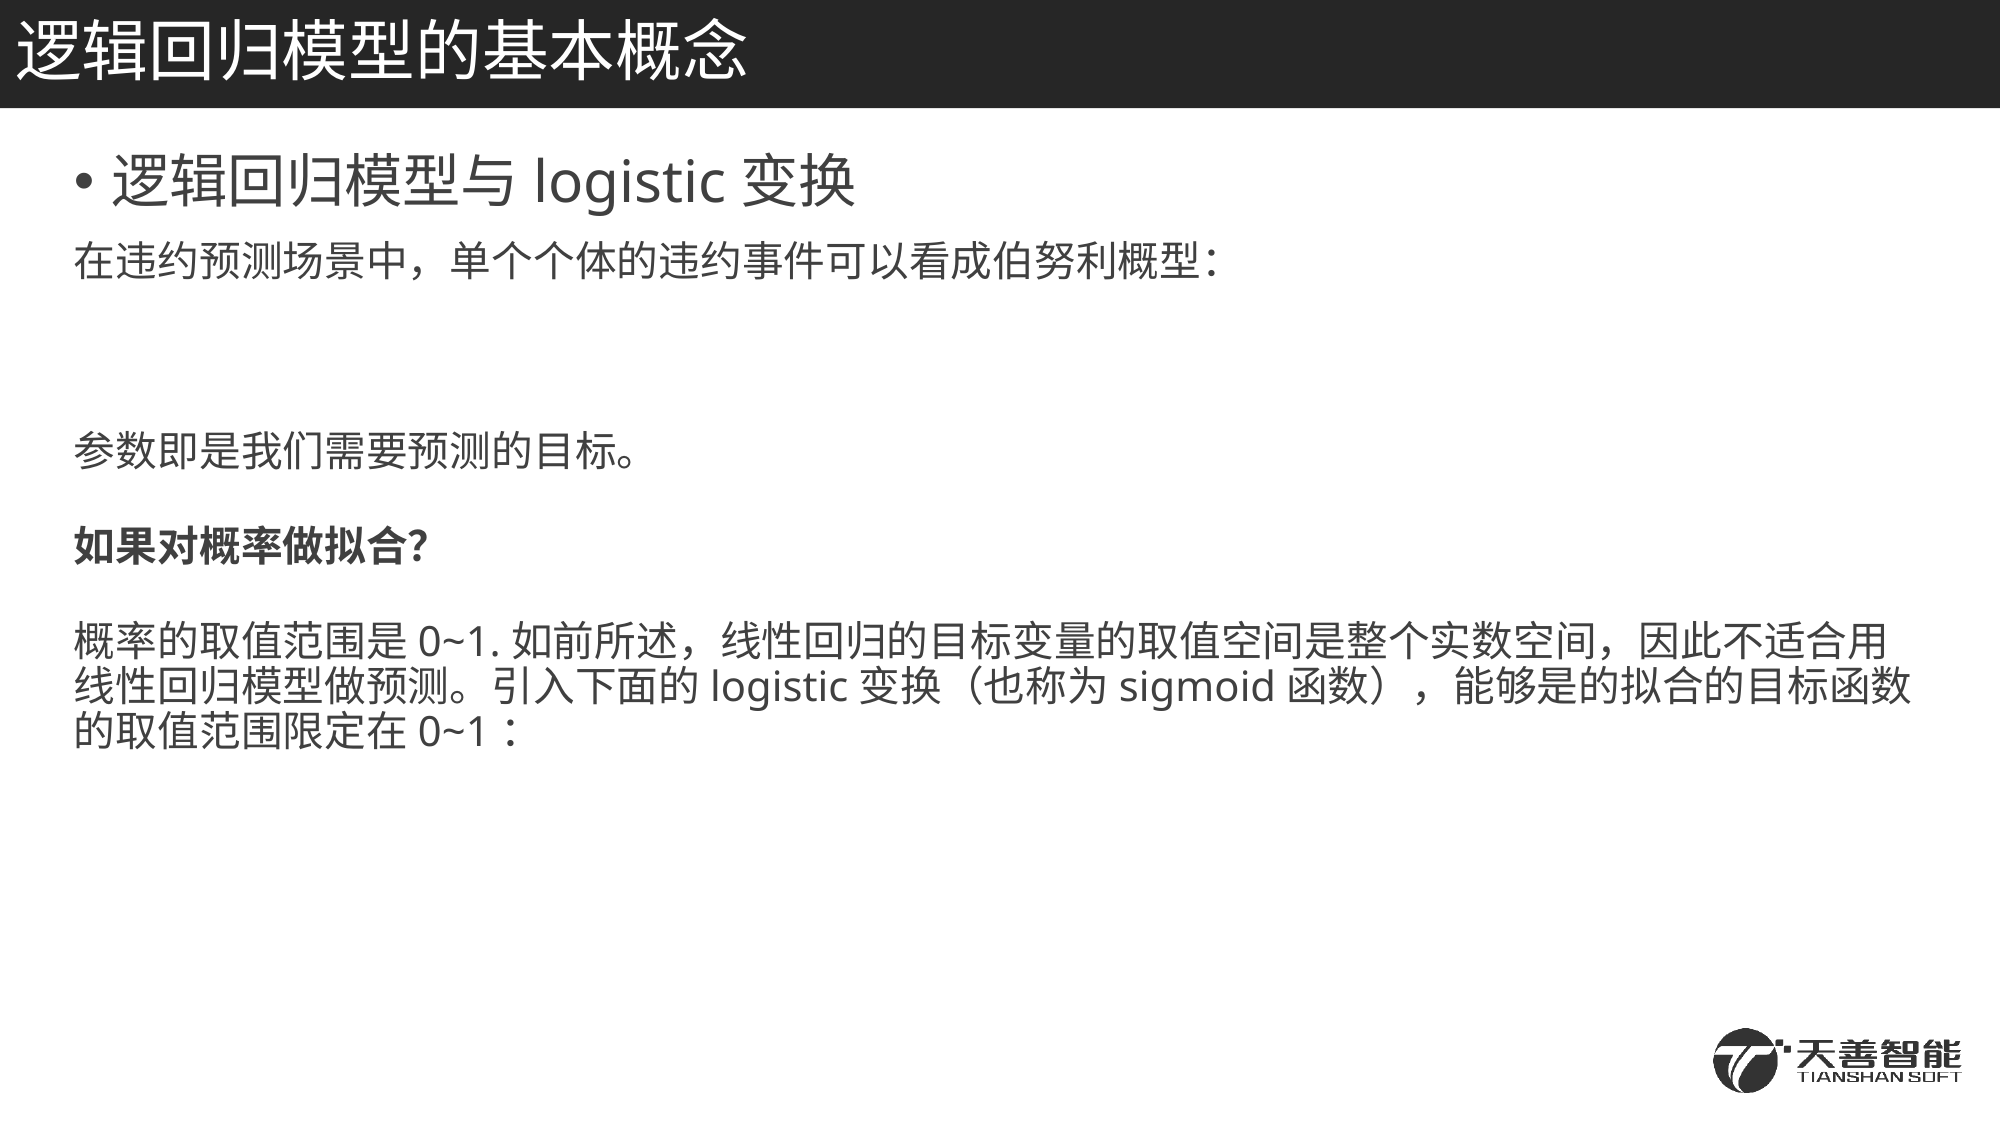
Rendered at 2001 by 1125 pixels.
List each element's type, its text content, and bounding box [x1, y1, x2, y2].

picture [1713, 1028, 1962, 1093]
title 逻辑回归模型的基本概念 [0, 0, 2000, 109]
